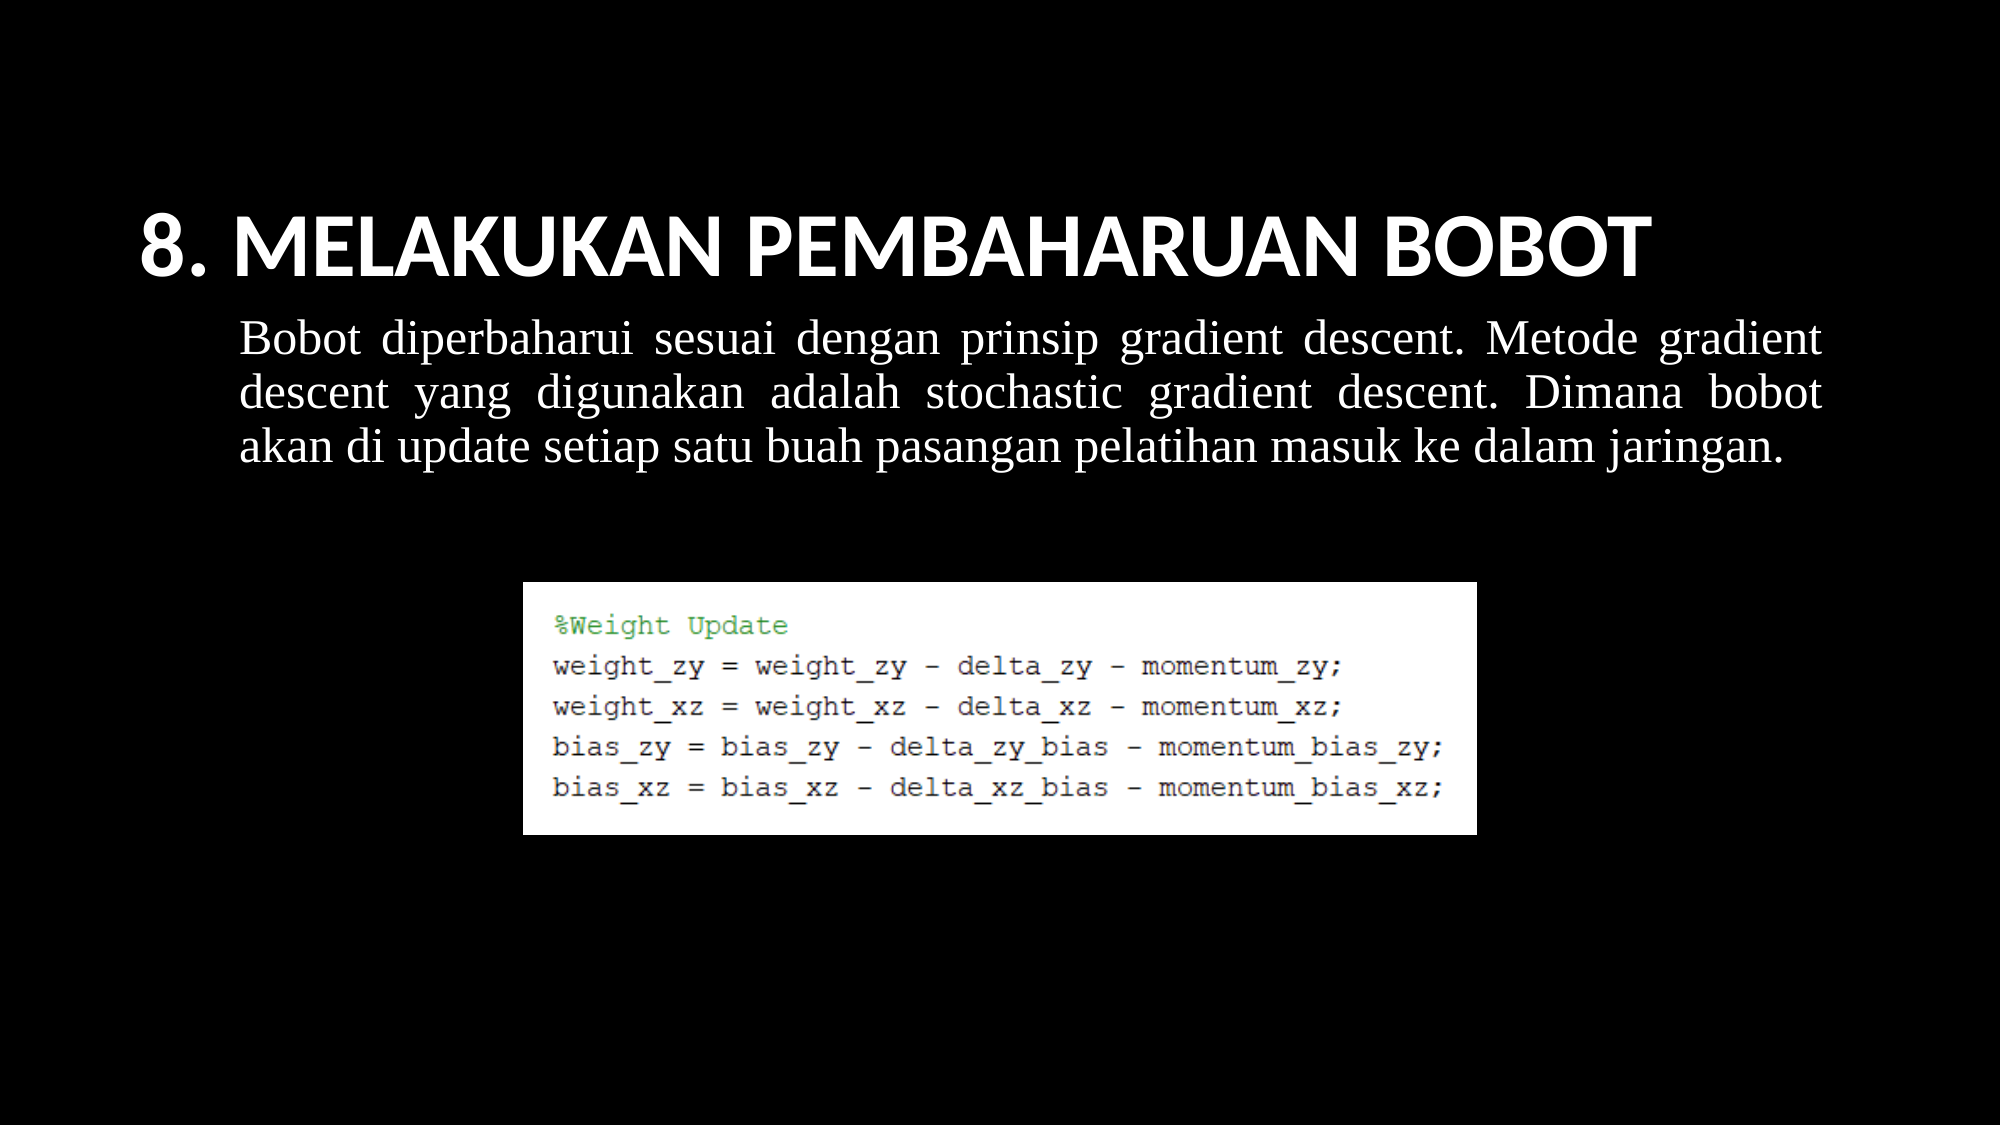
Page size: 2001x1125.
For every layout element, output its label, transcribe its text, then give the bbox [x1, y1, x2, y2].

list Bobot diperbaharui sesuai dengan prinsip gradient descent. Metode gradient descent yang digunakan adalah stochastic gradient descent. Dimana bobot akan di update setiap satu buah pasangan pelatihan masuk ke dalam jaringan. [224, 304, 1839, 551]
picture [523, 582, 1477, 835]
title 8. MELAKUKAN PEMBAHARUAN BOBOT [124, 137, 1850, 356]
